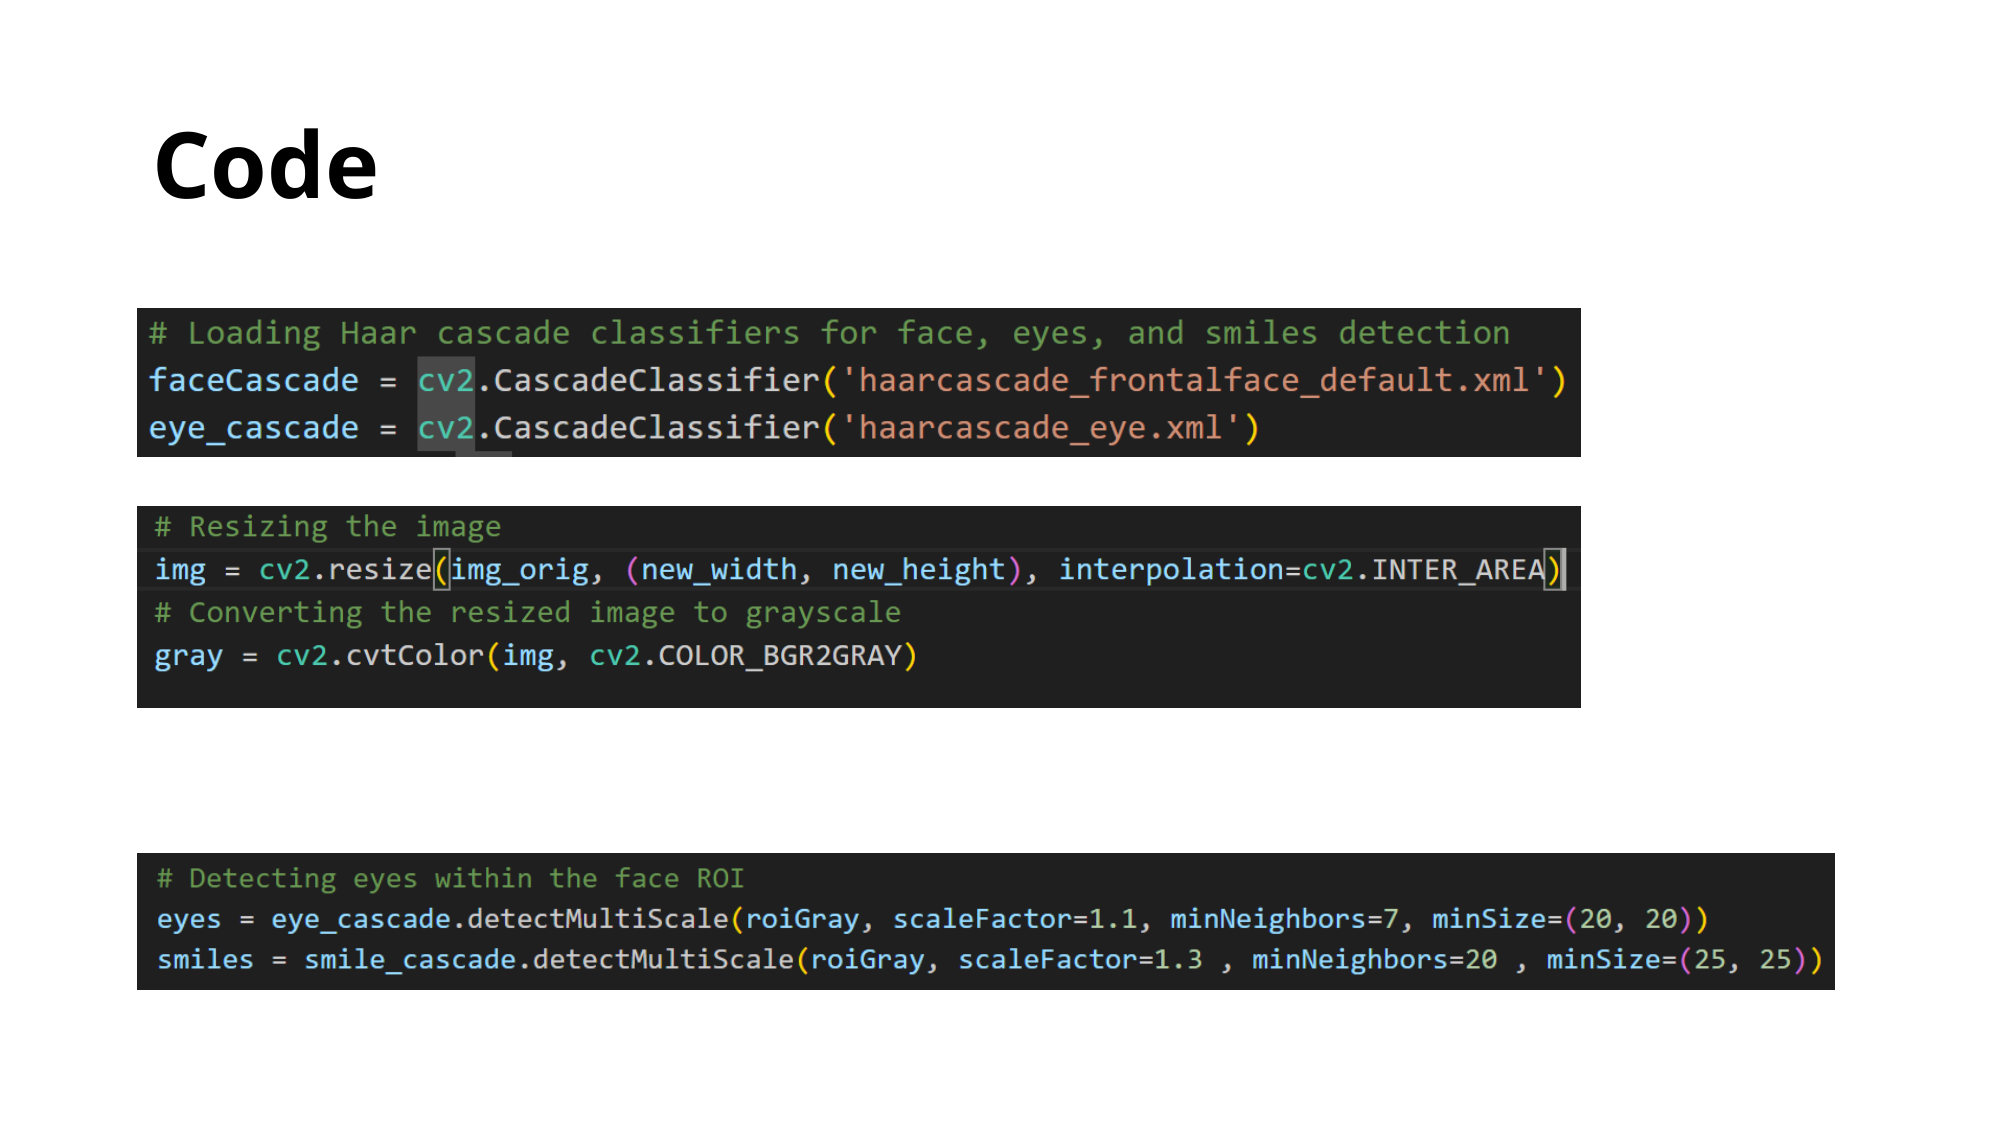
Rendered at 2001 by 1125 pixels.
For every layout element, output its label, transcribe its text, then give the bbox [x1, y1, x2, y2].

title Code [137, 59, 1863, 278]
picture [137, 853, 1835, 990]
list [137, 308, 1581, 457]
picture [137, 506, 1581, 708]
